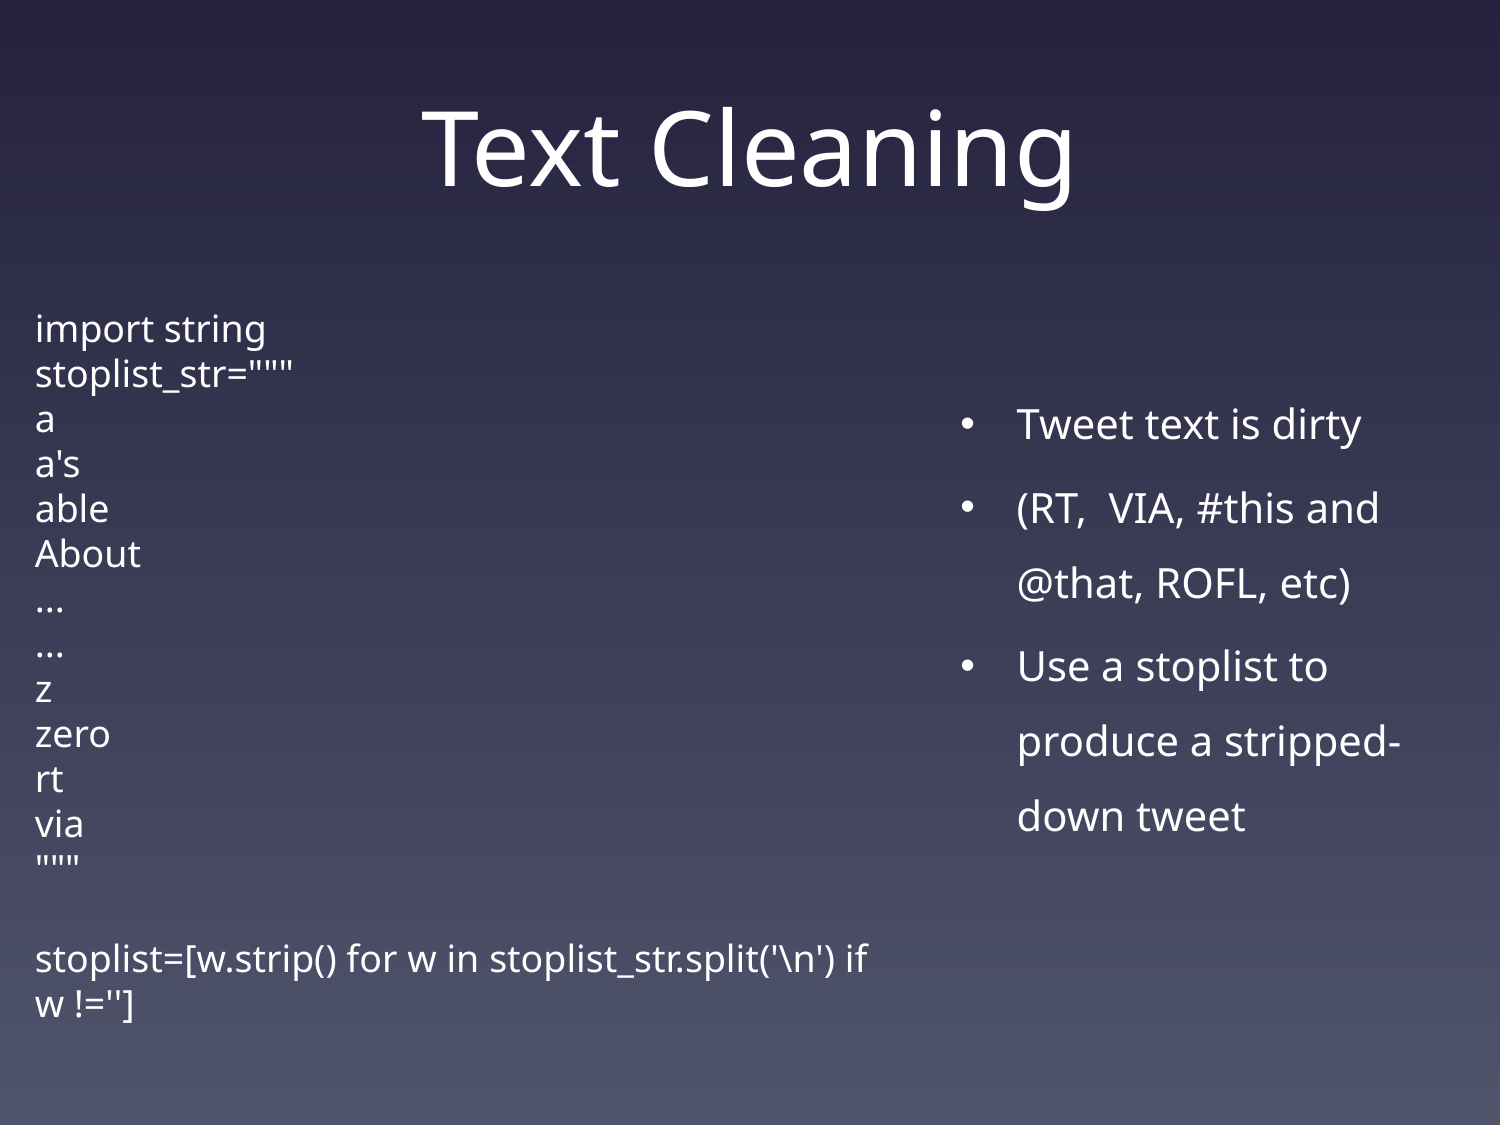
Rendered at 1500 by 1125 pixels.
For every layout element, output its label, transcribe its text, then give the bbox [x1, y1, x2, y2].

title Text Cleaning [75, 75, 1425, 263]
list Tweet text is dirty (RT, VIA, #this and @that, ROFL, etc) Use a stoplist to produce a stripped-down tweet [945, 234, 1488, 1063]
text_box import string stoplist_str=""" a a's able About ... ... z zero rt via """ stoplist=[w.strip() for w in stoplist_str.split('\n') if w !=''] [20, 297, 908, 1033]
